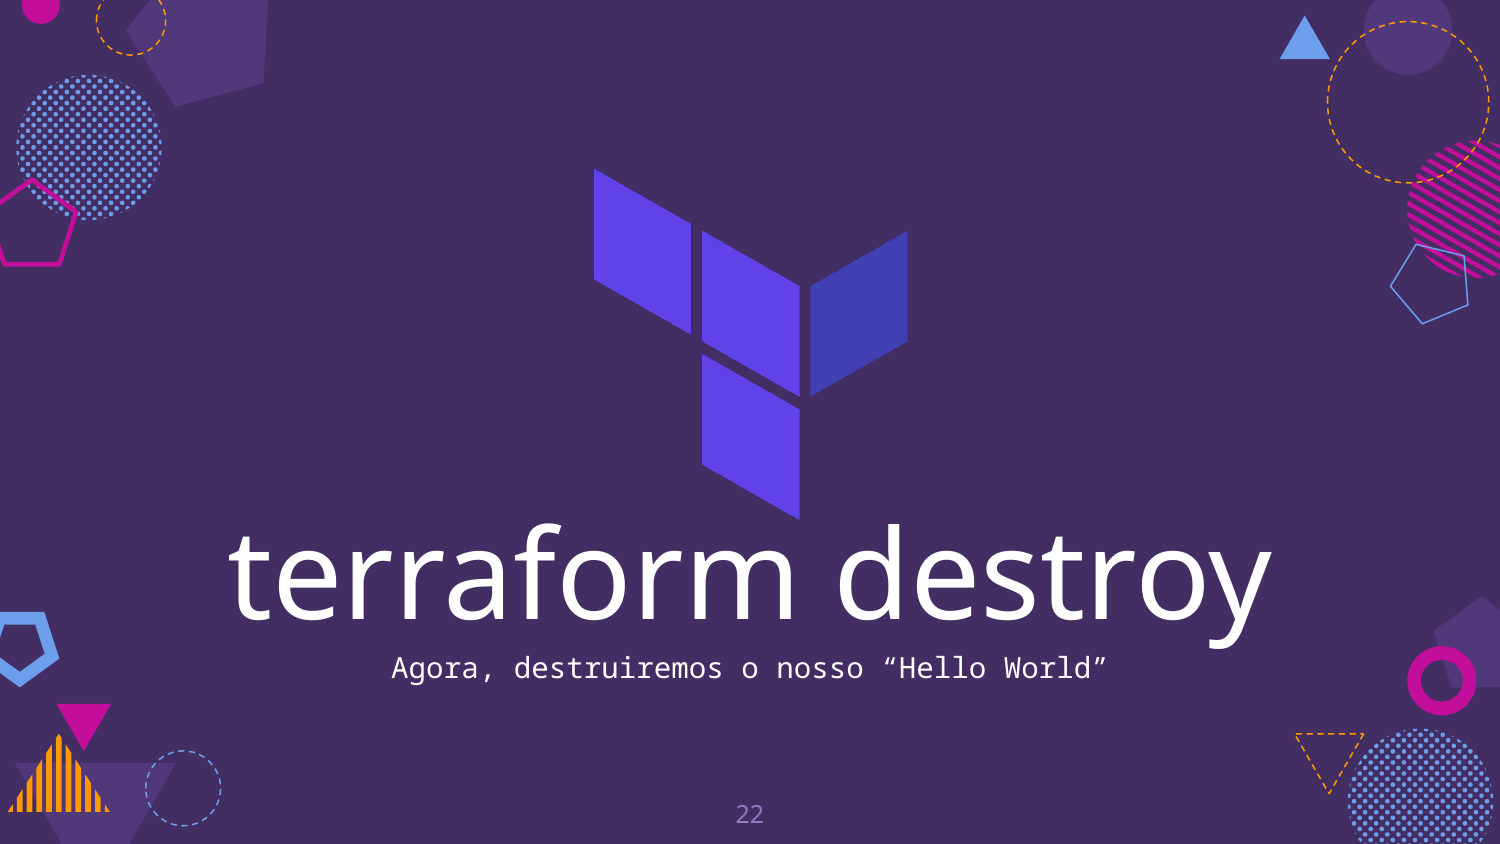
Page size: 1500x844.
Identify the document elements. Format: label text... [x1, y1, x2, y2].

picture [538, 131, 962, 555]
title terraform destroy [141, 474, 1358, 665]
slide_number ‹#› [705, 783, 795, 844]
subtitle Agora, destruiremos o nosso “Hello World” [346, 634, 1154, 764]
